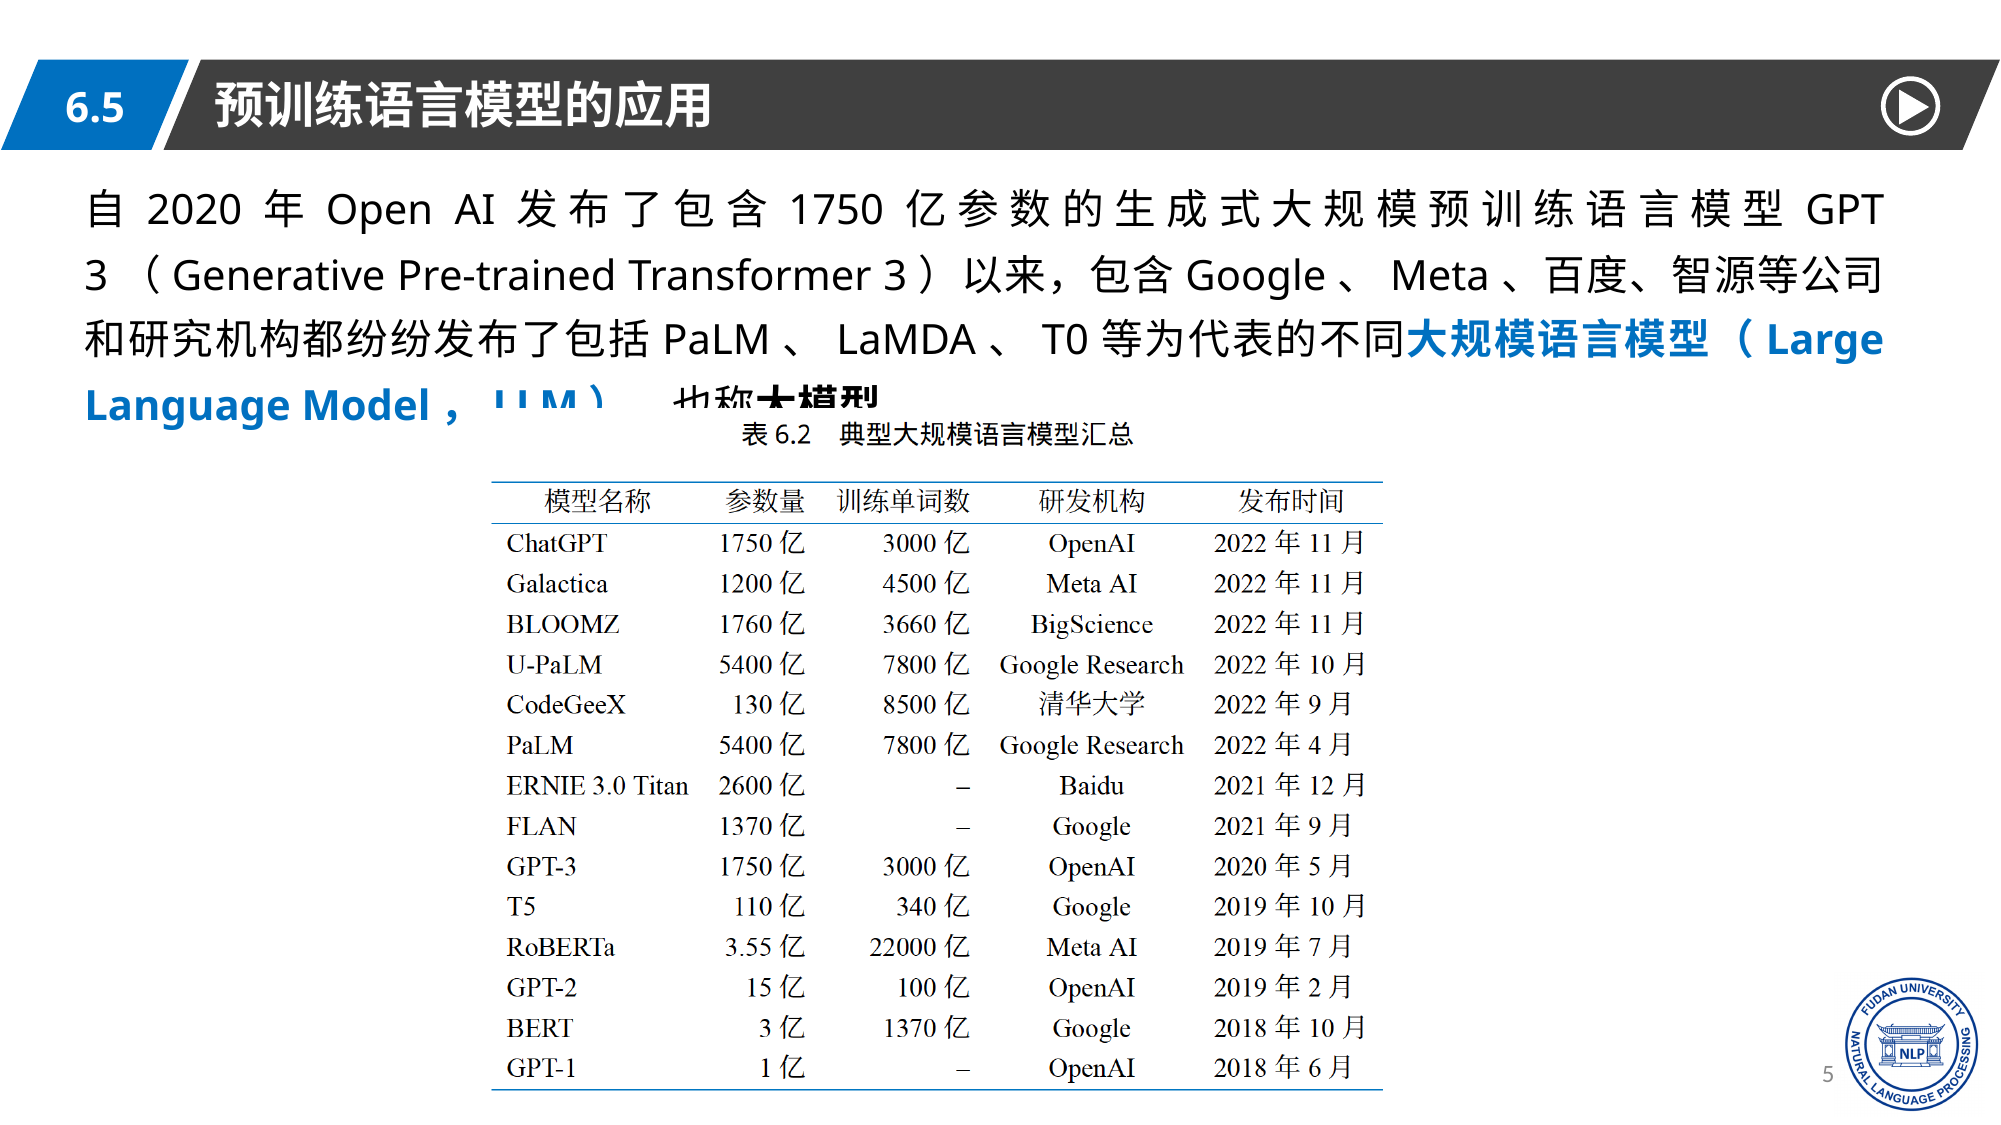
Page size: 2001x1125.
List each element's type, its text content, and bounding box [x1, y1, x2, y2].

text_box 预训练语言模型的应用 [199, 66, 730, 142]
picture [1834, 972, 1985, 1117]
text_box [1, 89, 157, 150]
text_box 自2020年Open AI发布了包含1750亿参数的生成式大规模预训练语言模型GPT 3（Generative Pre-trained Transformer 3）以来，包含Google、Meta、百度、智源等公司和研究机构都纷纷发布了包括PaLM、LaMDA、T0等为代表的不同大规模语言模型（Large Language Model，LLM），也称大模型。 [69, 160, 1900, 436]
picture [470, 407, 1413, 1104]
text_box 6.5 [26, 73, 164, 138]
slide_number 54 [1417, 1042, 1863, 1103]
text_box [32, 59, 189, 120]
text_box [163, 59, 2000, 150]
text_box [1883, 78, 1939, 134]
